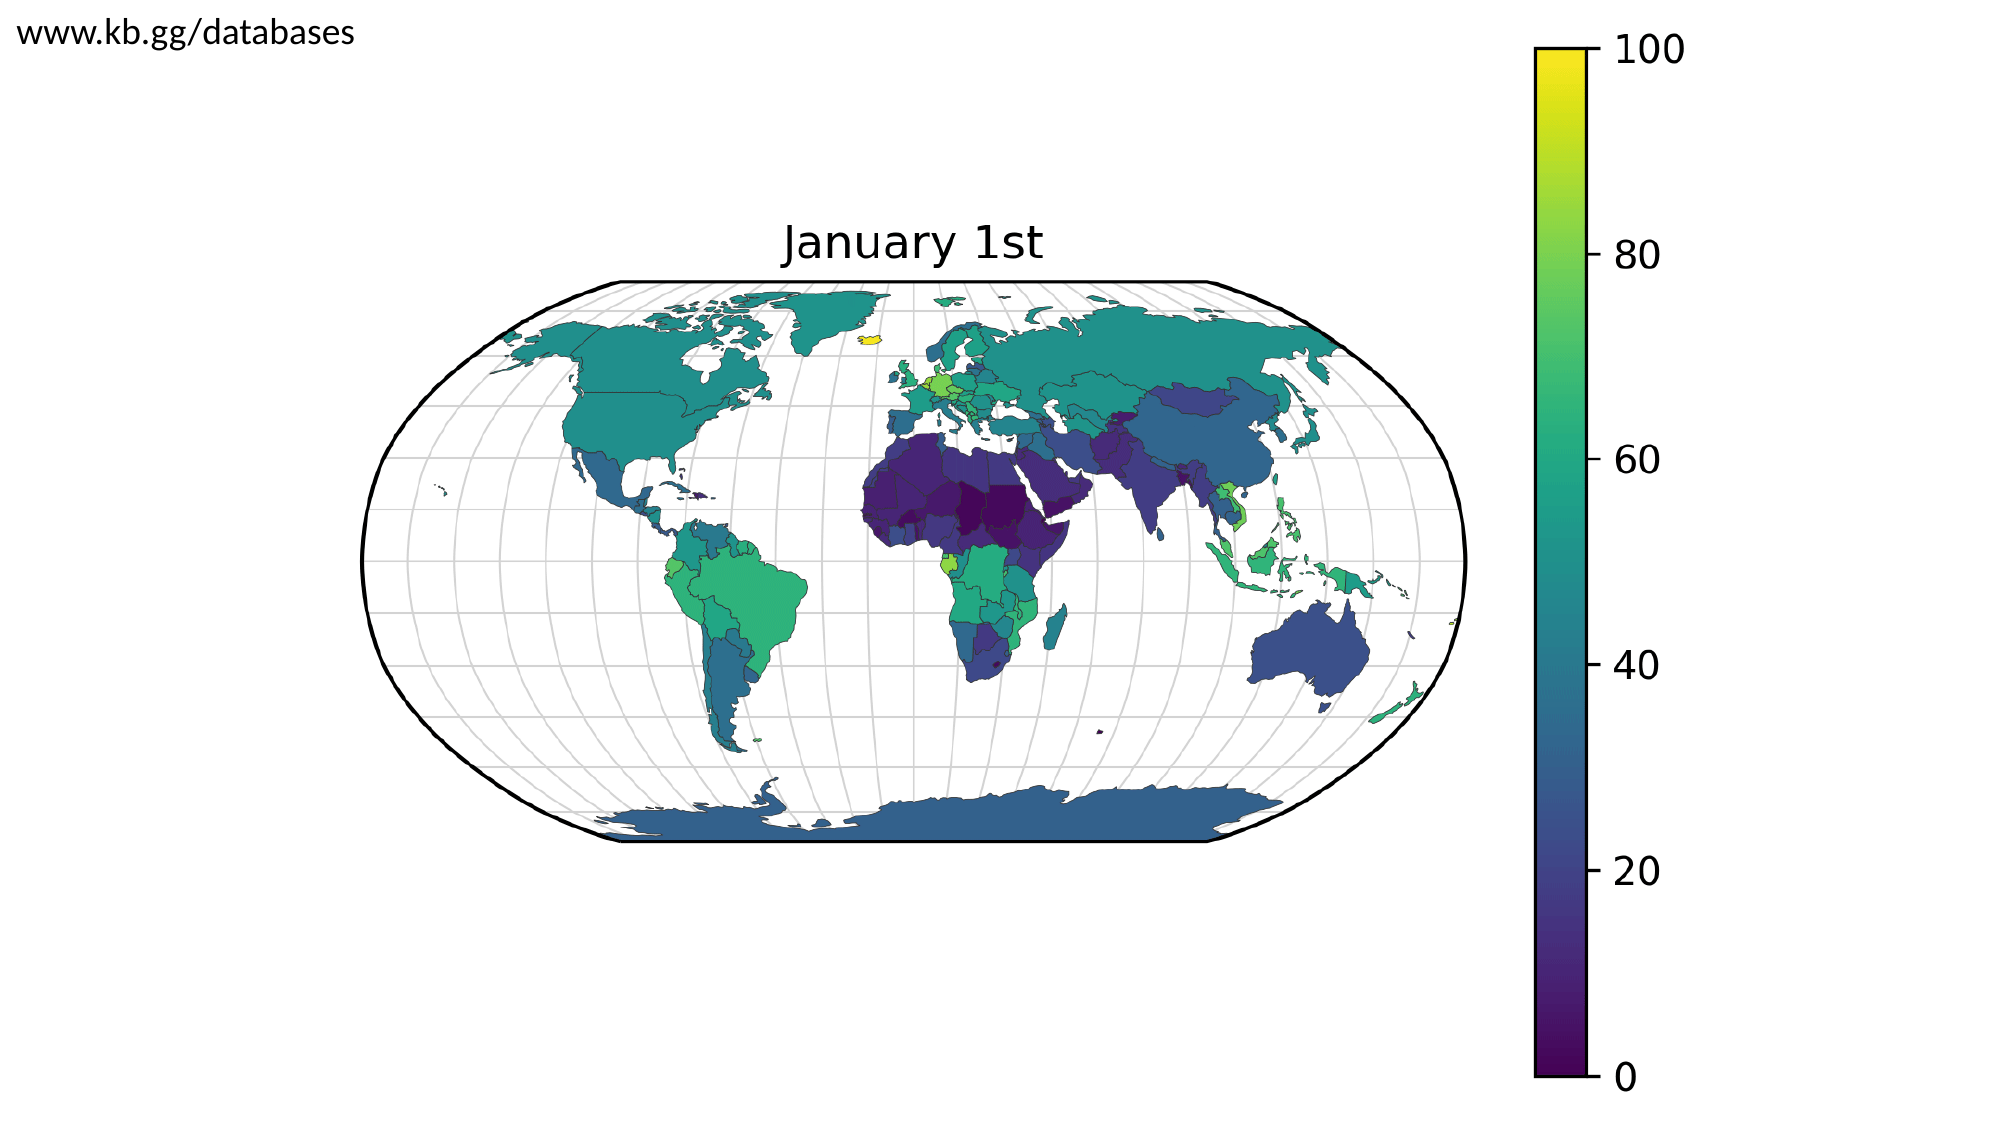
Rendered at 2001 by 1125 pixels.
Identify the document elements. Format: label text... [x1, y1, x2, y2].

picture [139, 0, 1919, 1125]
text_box www.kb.gg/databases [1, 0, 139, 60]
